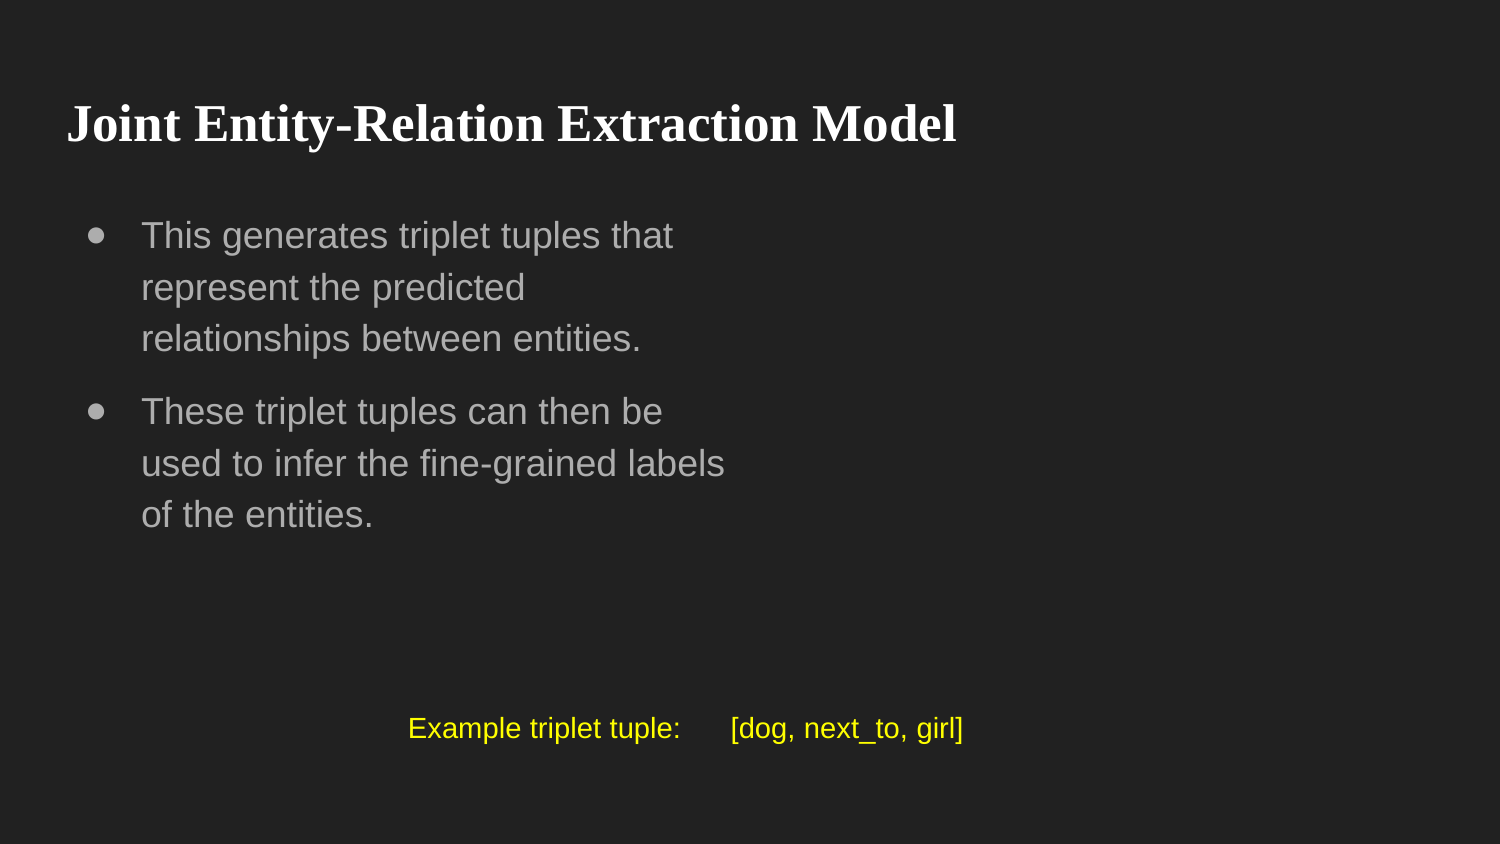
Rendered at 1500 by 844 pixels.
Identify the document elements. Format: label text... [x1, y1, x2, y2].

list This generates triplet tuples that represent the predicted relationships between entities. These triplet tuples can then be used to infer the fine-grained labels of the entities. [51, 189, 750, 750]
text_box Example triplet tuple: [dog, next_to, girl] [392, 694, 1107, 760]
title Joint Entity-Relation Extraction Model [51, 72, 1449, 167]
